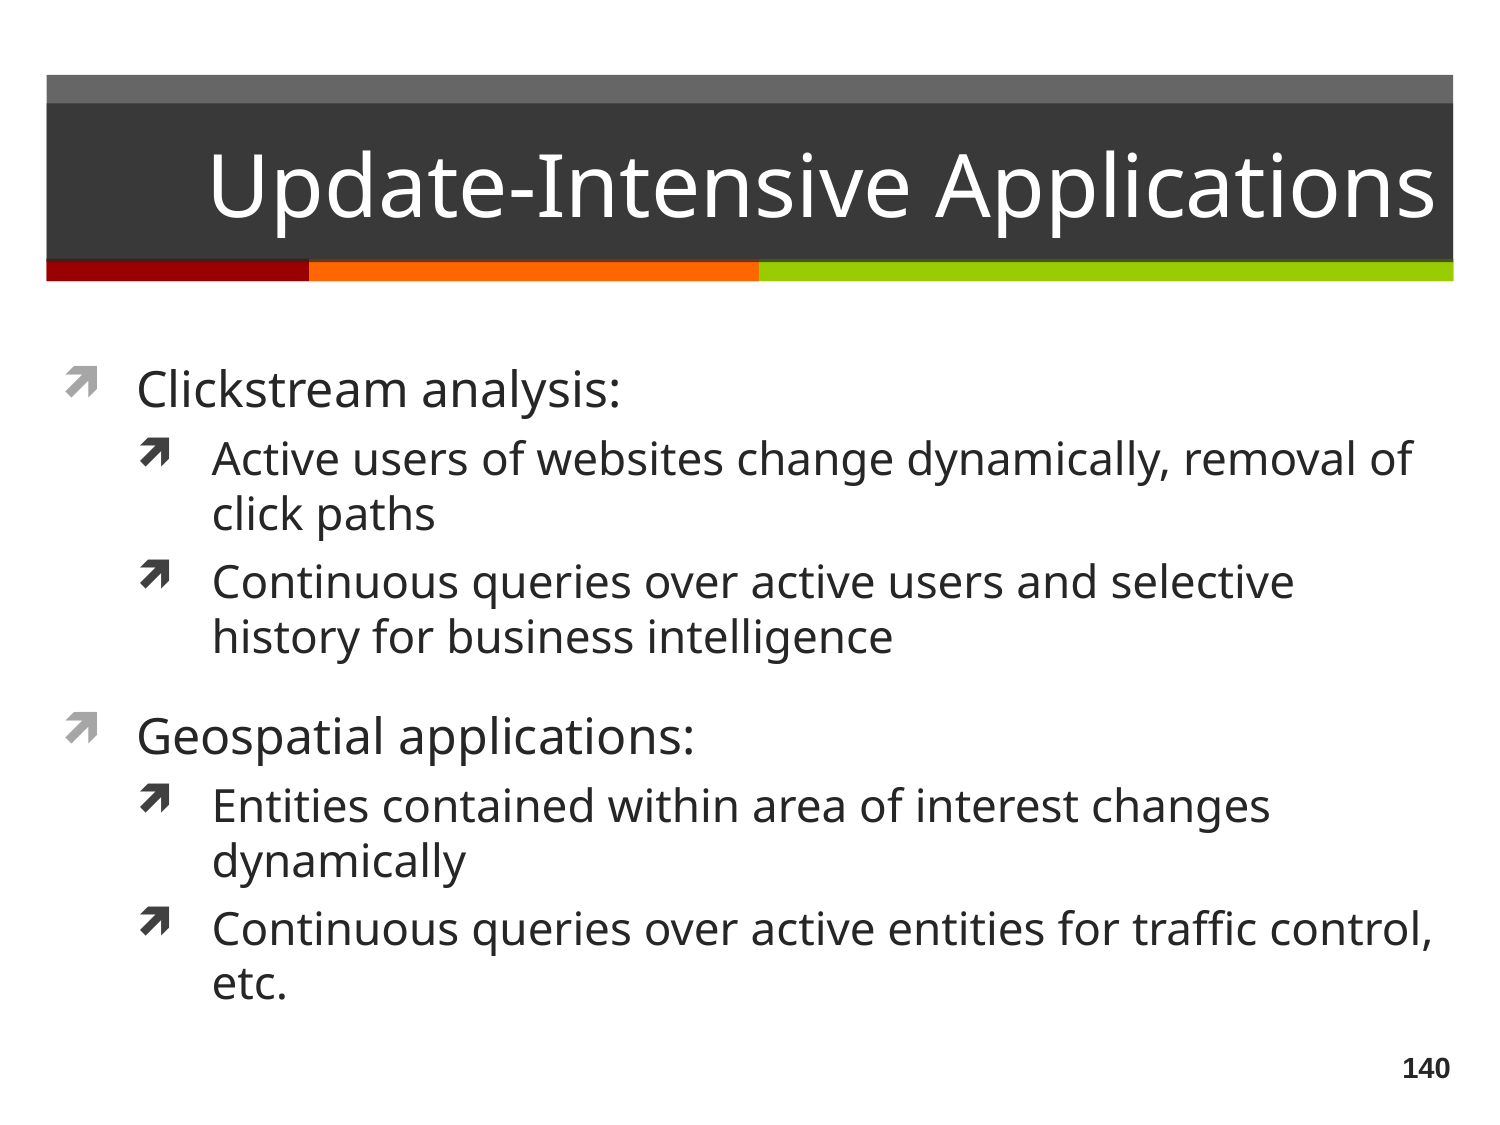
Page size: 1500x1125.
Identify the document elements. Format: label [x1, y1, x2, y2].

title [46, 103, 1454, 263]
list [46, 349, 1454, 1009]
